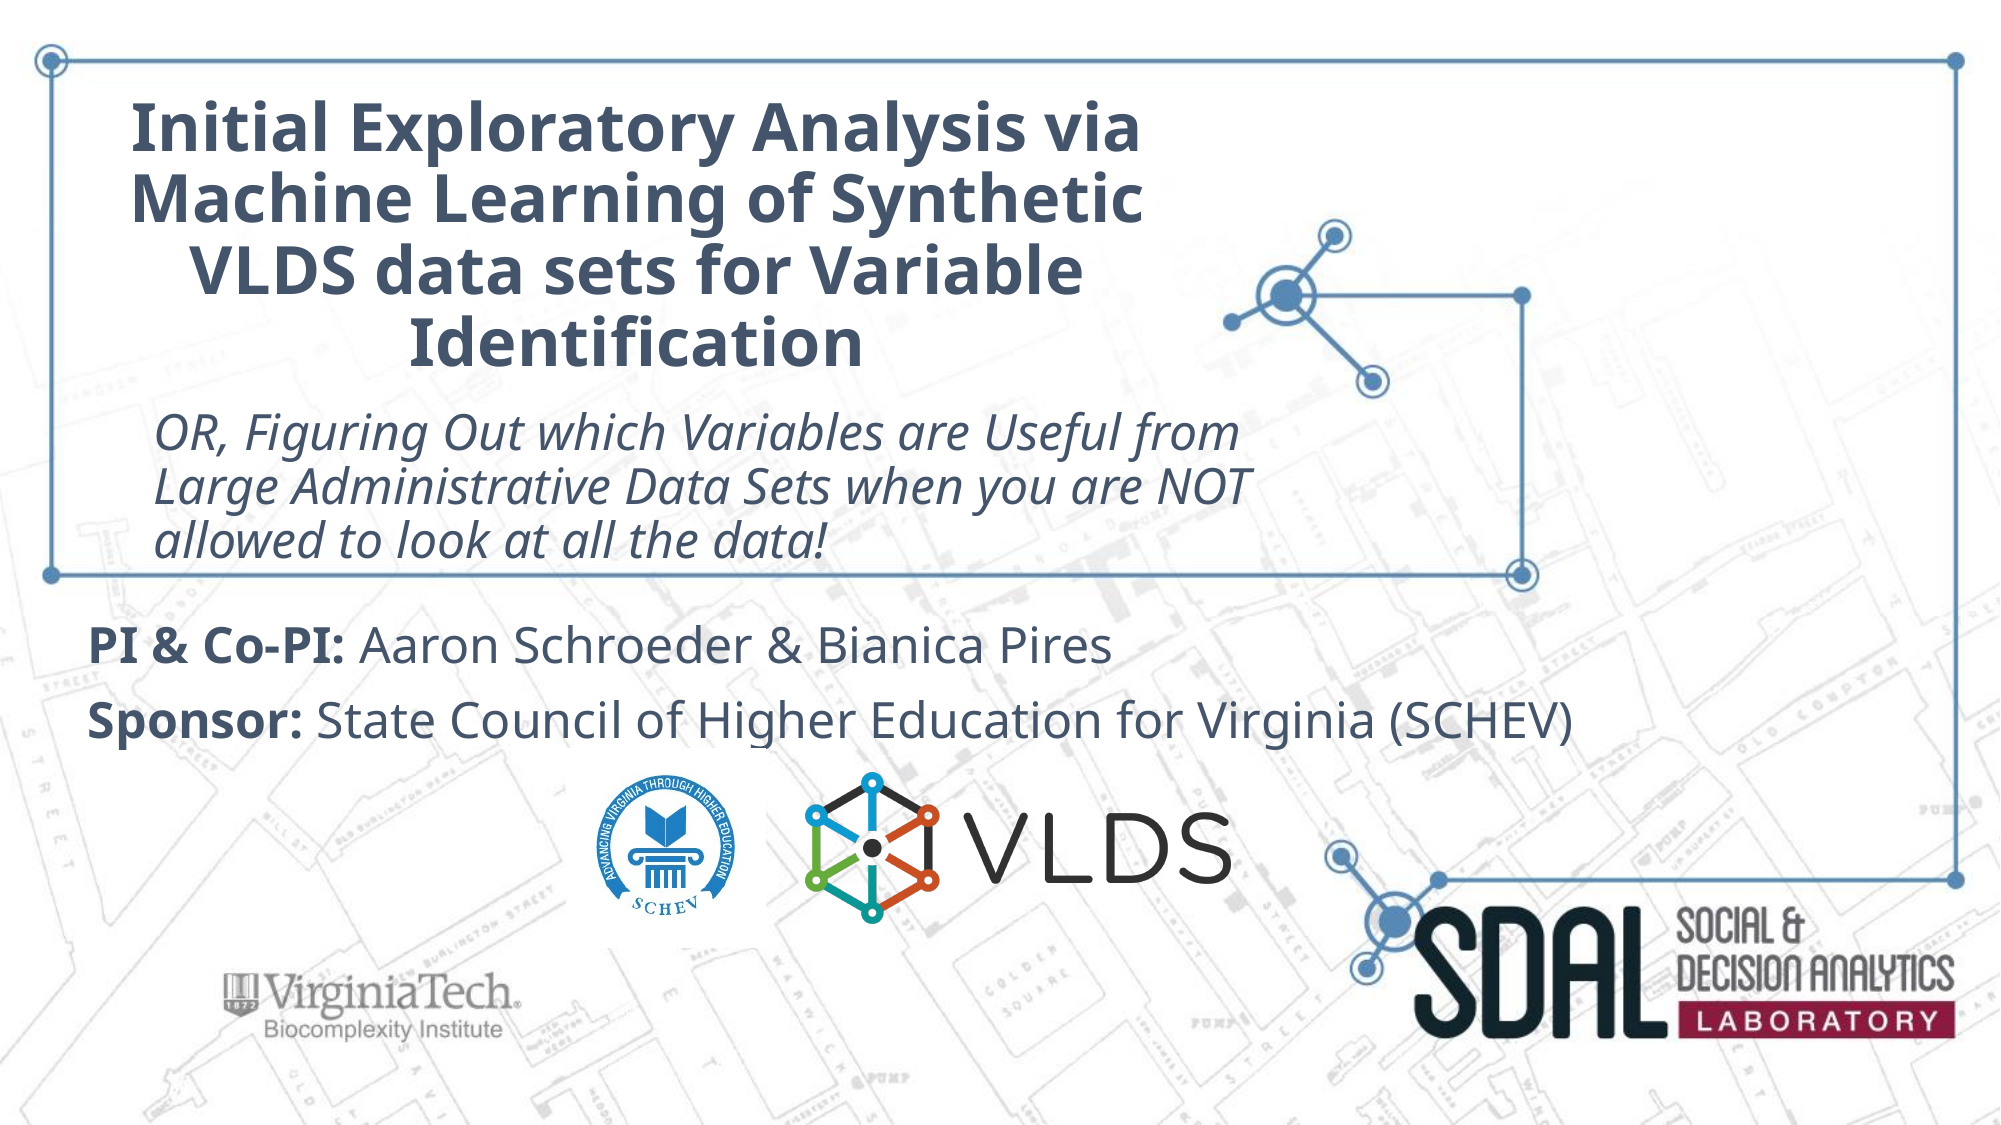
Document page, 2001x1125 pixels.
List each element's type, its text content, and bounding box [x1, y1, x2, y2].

title Initial Exploratory Analysis via Machine Learning of Synthetic VLDS data sets for Variable Identification [72, 74, 1203, 400]
subtitle PI & Co-PI: Aaron Schroeder & Bianica Pires Sponsor: State Council of Higher Education for Virginia (SCHEV) [72, 612, 1627, 885]
text_box OR, Figuring Out which Variables are Useful from Large Administrative Data Sets when you are NOT allowed to look at all the data! [138, 399, 1286, 580]
picture [0, 0, 2001, 1125]
